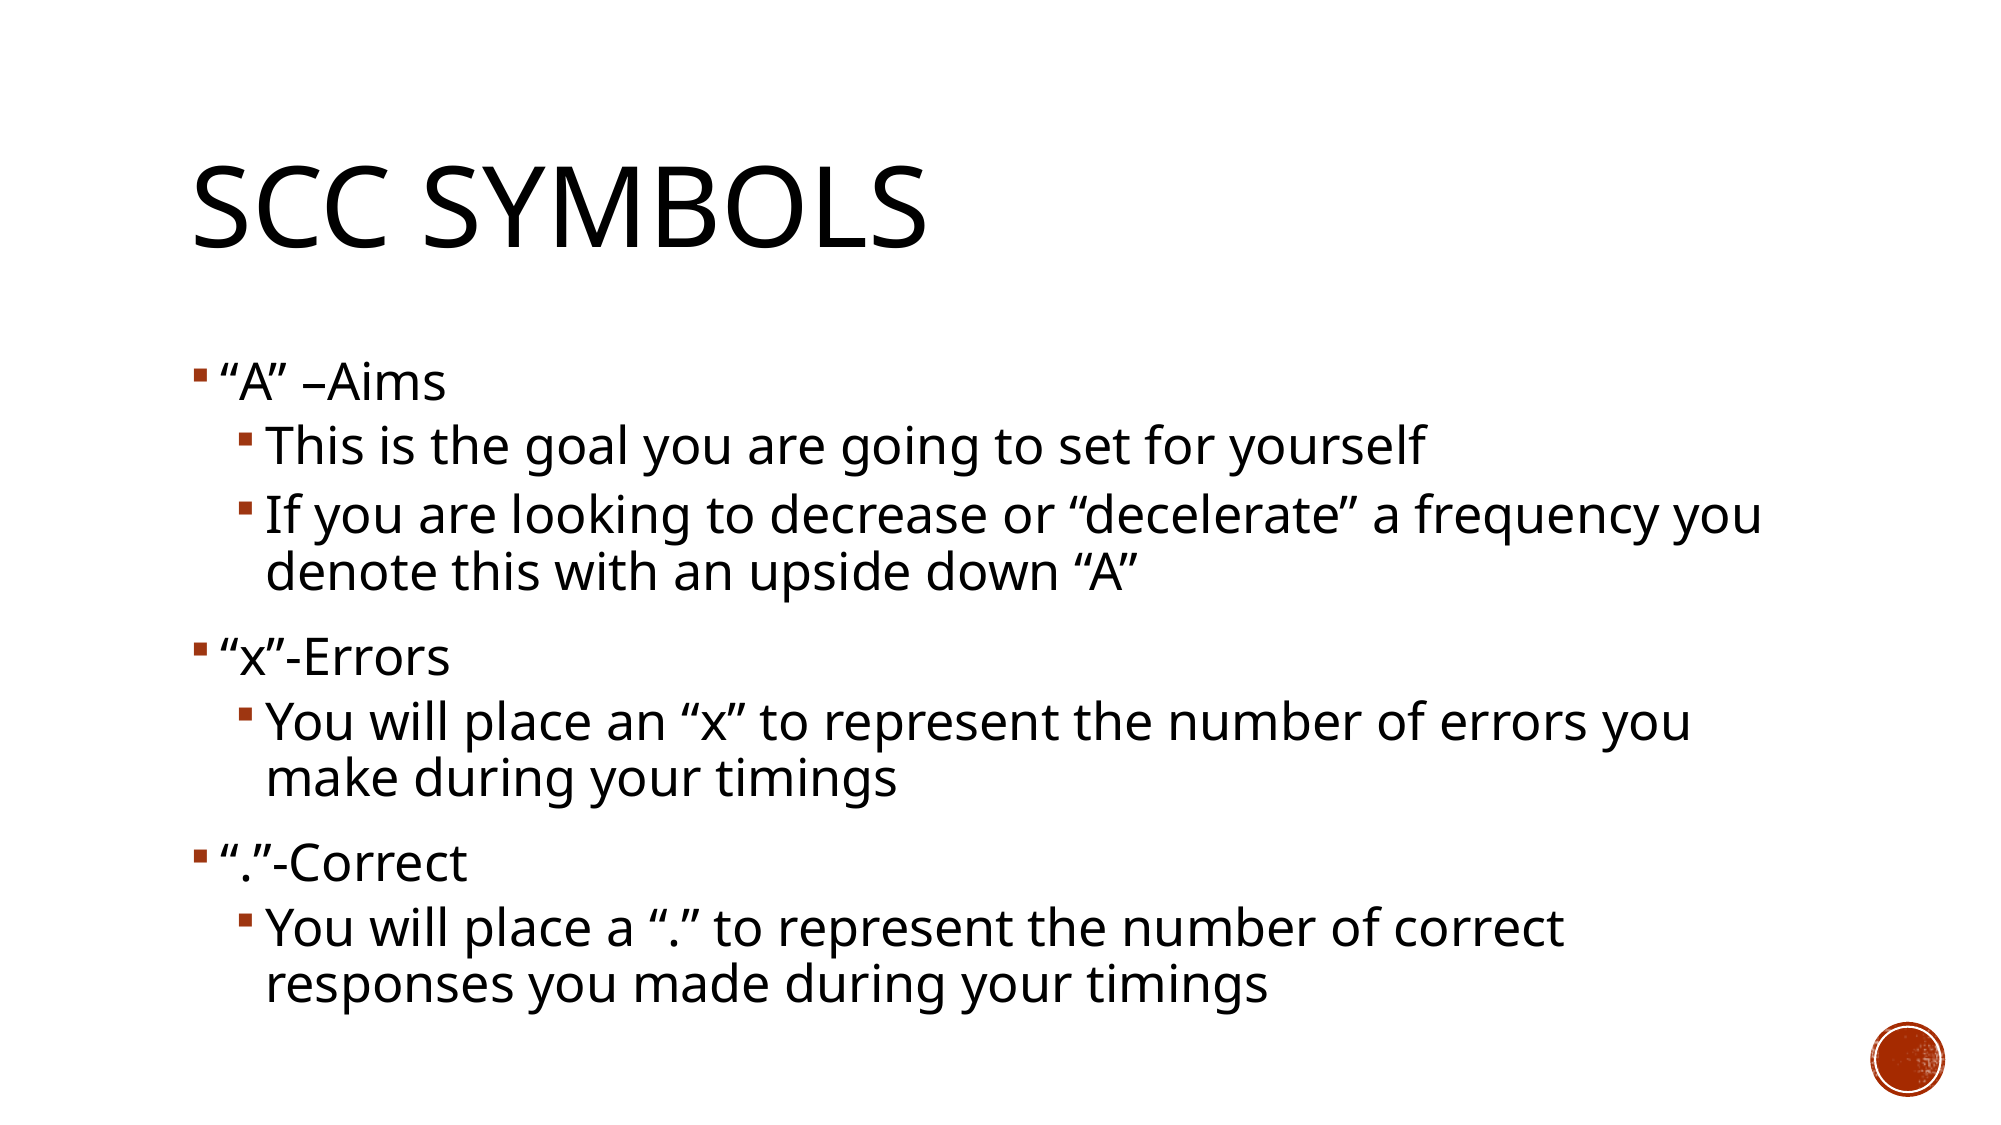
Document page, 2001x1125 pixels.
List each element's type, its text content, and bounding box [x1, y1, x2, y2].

list “A” –Aims This is the goal you are going to set for yourself If you are looking to decrease or “decelerate” a frequency you denote this with an upside down “A” “x”-Errors You will place an “x” to represent the number of errors you make during your timings “.”-Correct You will place a “.” to represent the number of correct responses you made during your timings [175, 348, 1826, 1013]
title SCC Symbols [175, 79, 1826, 344]
